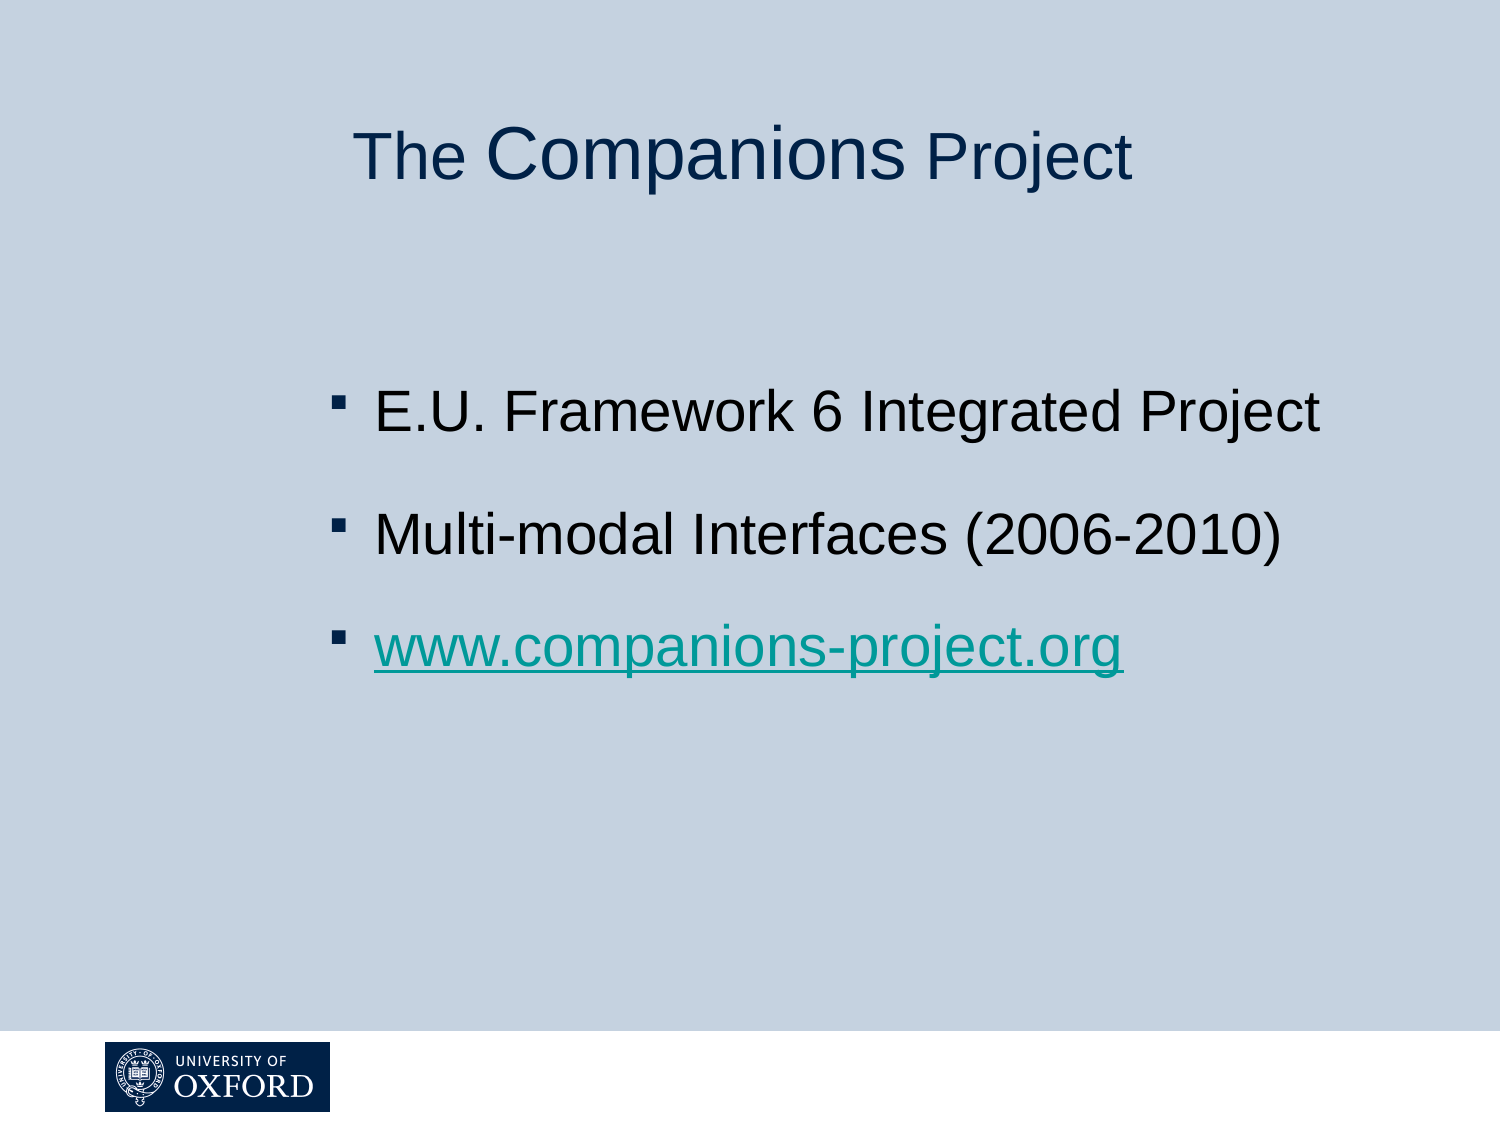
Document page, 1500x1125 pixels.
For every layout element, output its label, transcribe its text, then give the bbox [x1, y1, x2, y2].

picture [105, 1042, 330, 1112]
title The Companions Project [105, 116, 1381, 271]
list E.U. Framework 6 Integrated Project Multi-modal Interfaces (2006-2010) www.companions-project.org [327, 269, 1393, 868]
